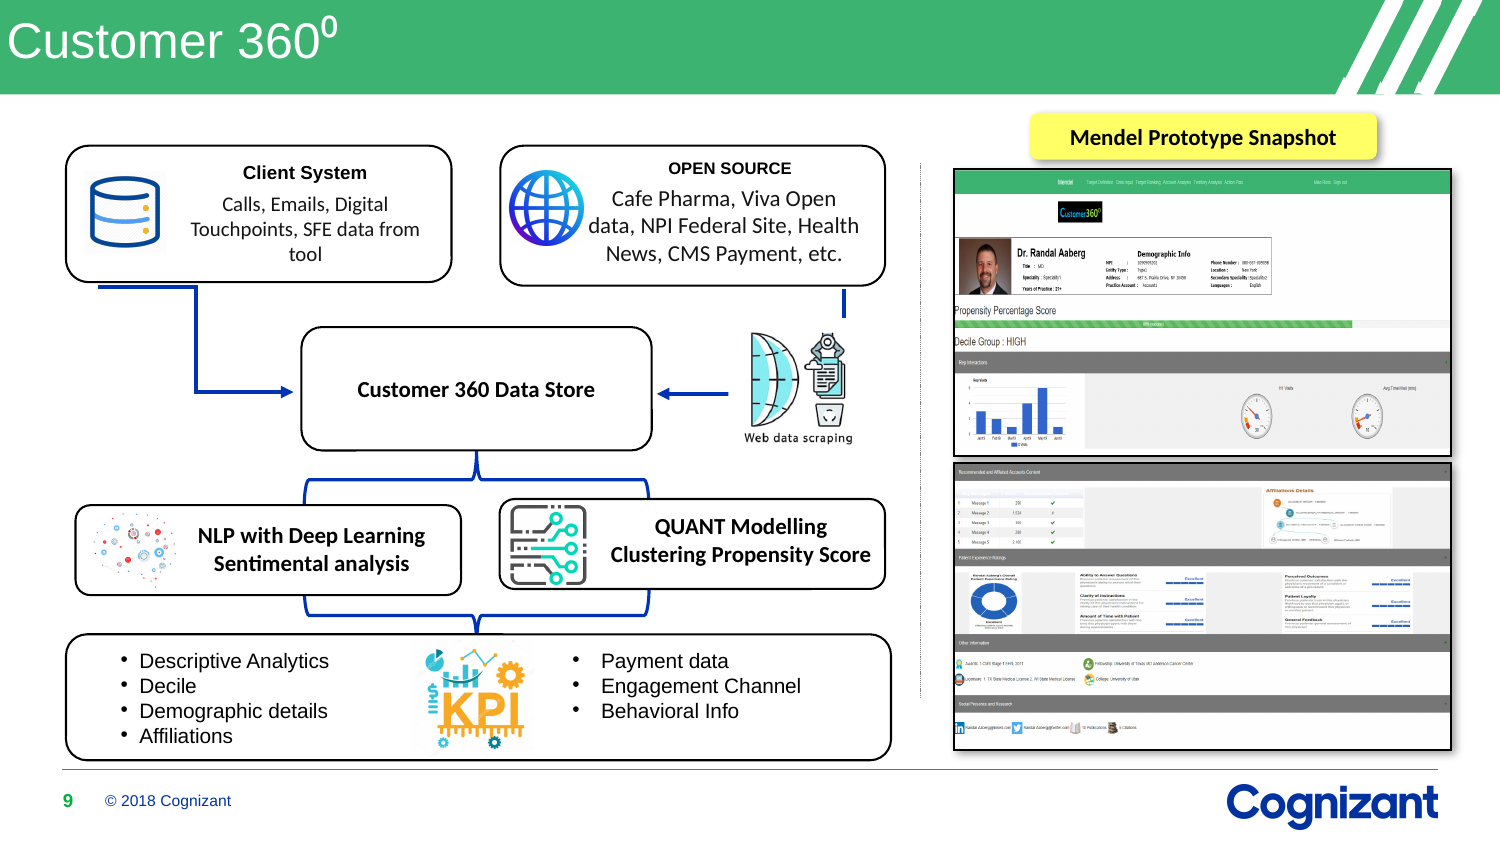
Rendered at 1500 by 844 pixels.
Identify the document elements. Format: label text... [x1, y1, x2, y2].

text_box [303, 585, 650, 634]
text_box [75, 505, 462, 596]
picture [83, 509, 188, 591]
text_box [303, 451, 650, 510]
text_box Cafe Pharma, Viva Open data, NPI Federal Site, Health News, CMS Payment, etc. [573, 175, 876, 274]
text_box [66, 145, 452, 283]
text_box Calls, Emails, Digital Touchpoints, SFE data from tool [163, 182, 447, 273]
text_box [697, 247, 804, 436]
footer © 2018 Cognizant [105, 787, 855, 813]
slide_number 9 [63, 787, 101, 813]
text_box QUANT Modelling Clustering Propensity Score [586, 504, 896, 575]
text_box Mendel Prototype Snapshot [1029, 112, 1377, 160]
text_box [499, 499, 885, 590]
picture [954, 463, 1450, 749]
text_box NLP with Deep Learning Sentimental analysis [188, 513, 458, 583]
title Customer 360⁰ [6, 14, 1383, 104]
picture [1227, 784, 1438, 830]
text_box Client System [176, 153, 434, 182]
text_box [500, 145, 886, 286]
picture [412, 640, 534, 757]
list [954, 170, 1450, 456]
picture [728, 318, 868, 451]
picture [83, 170, 167, 254]
text_box [568, 631, 595, 652]
picture [507, 505, 588, 585]
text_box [98, 286, 294, 392]
picture [508, 170, 584, 246]
text_box OPEN SOURCE [638, 150, 822, 175]
text_box Descriptive Analytics Decile Demographic details Affiliations Payment data Engagement Channel Behavioral Info [65, 634, 892, 761]
text_box Customer 360 Data Store [301, 327, 652, 451]
